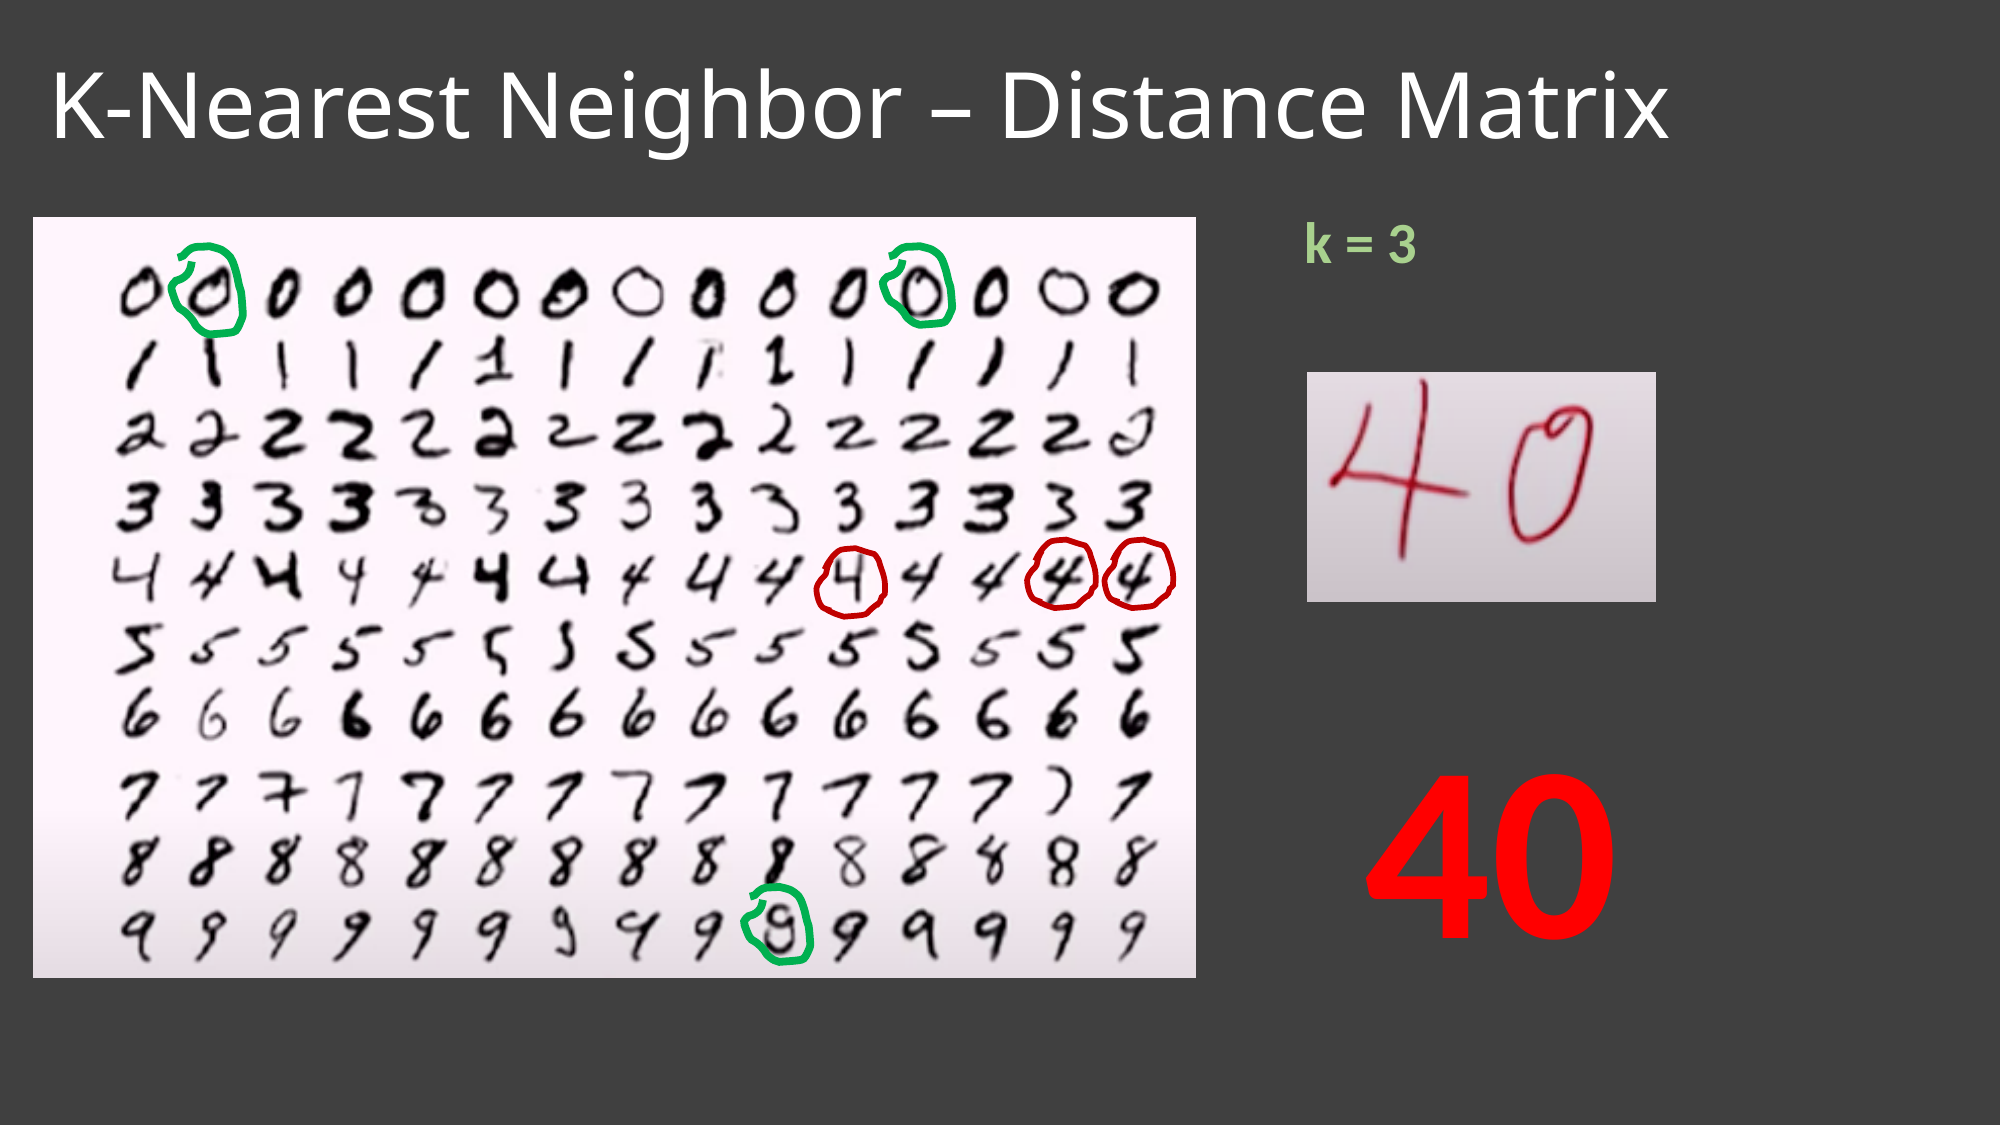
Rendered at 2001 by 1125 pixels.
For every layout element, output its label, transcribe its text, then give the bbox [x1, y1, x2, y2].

text_box 40 [1349, 681, 1693, 997]
picture [1307, 372, 1656, 602]
text_box k = 3 [1289, 198, 1560, 283]
picture [33, 217, 1196, 978]
title K-Nearest Neighbor – Distance Matrix [33, 0, 1759, 218]
